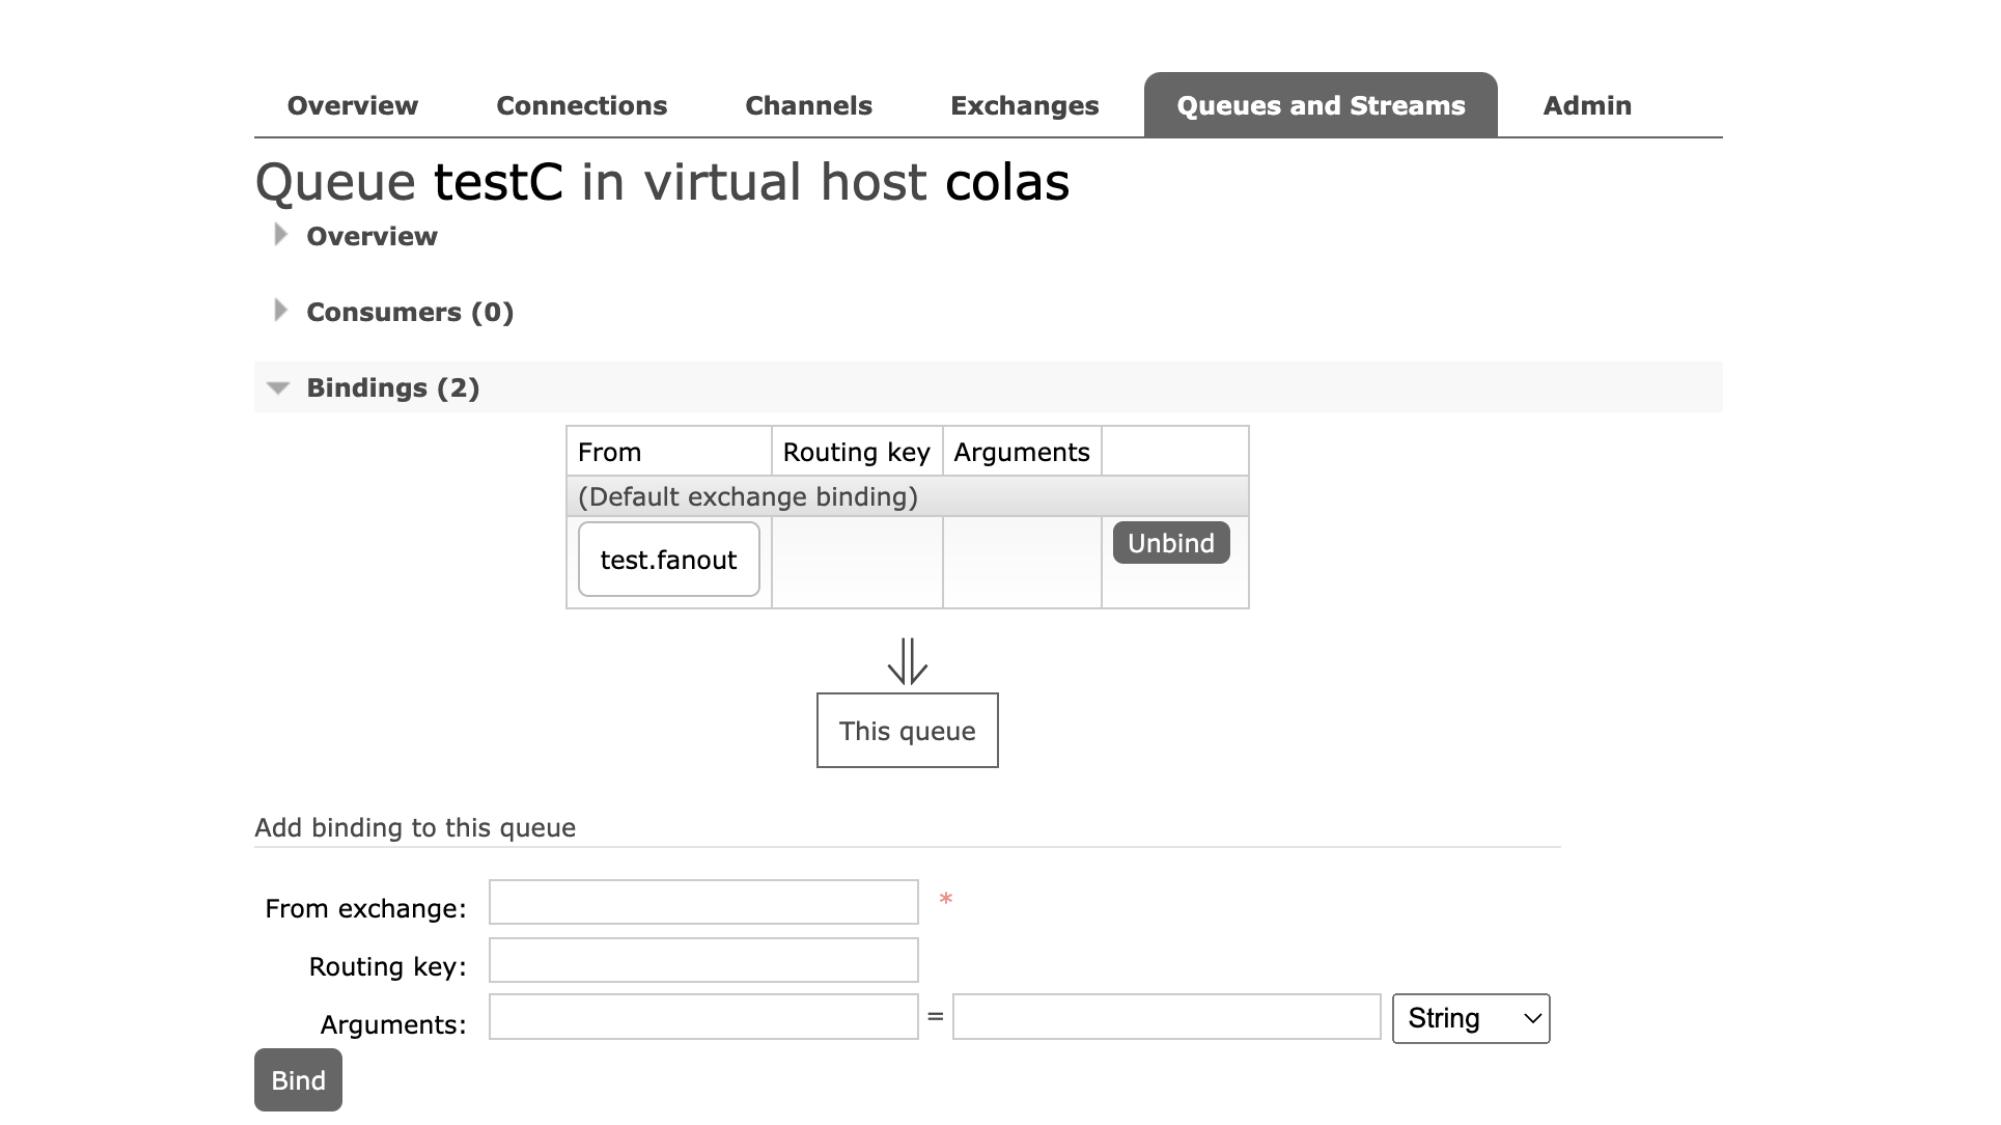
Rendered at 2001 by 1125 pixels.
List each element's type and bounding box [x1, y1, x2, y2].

picture [217, 42, 1724, 1125]
